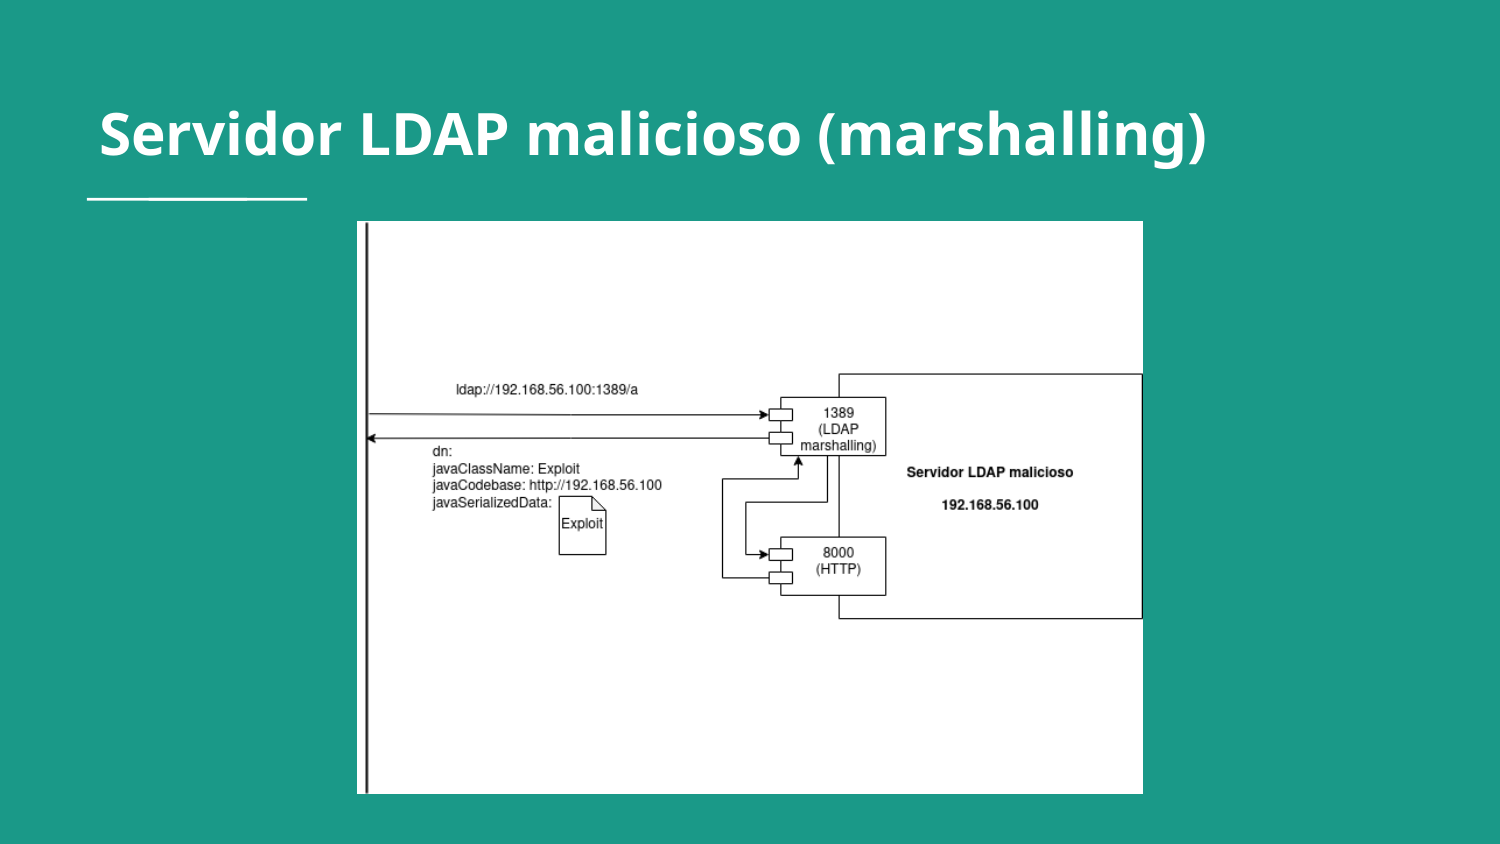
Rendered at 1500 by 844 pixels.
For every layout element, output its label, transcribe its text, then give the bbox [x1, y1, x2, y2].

title Servidor LDAP malicioso (marshalling) [84, 81, 1416, 222]
picture [357, 220, 1143, 794]
